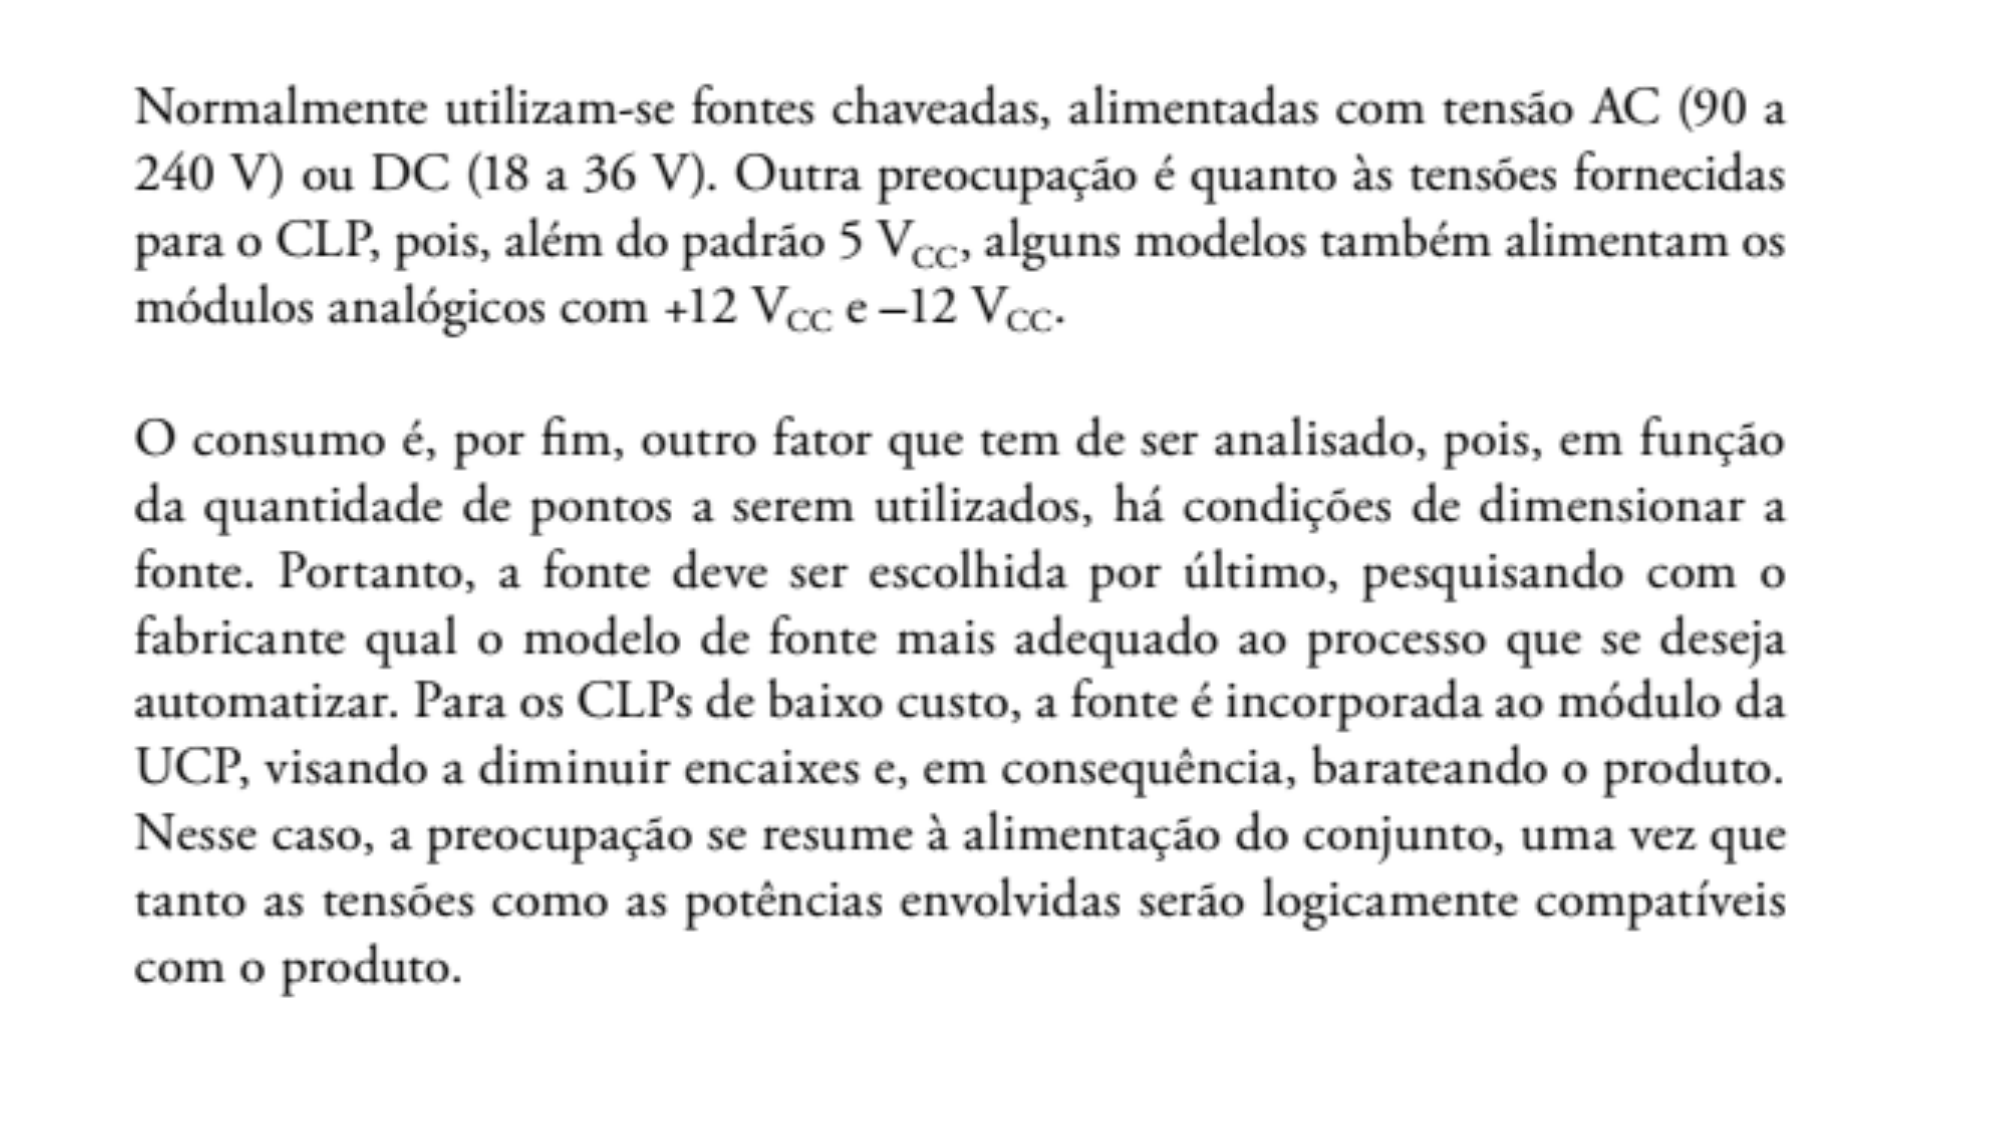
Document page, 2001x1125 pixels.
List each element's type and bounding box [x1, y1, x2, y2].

list [115, 25, 1819, 1010]
